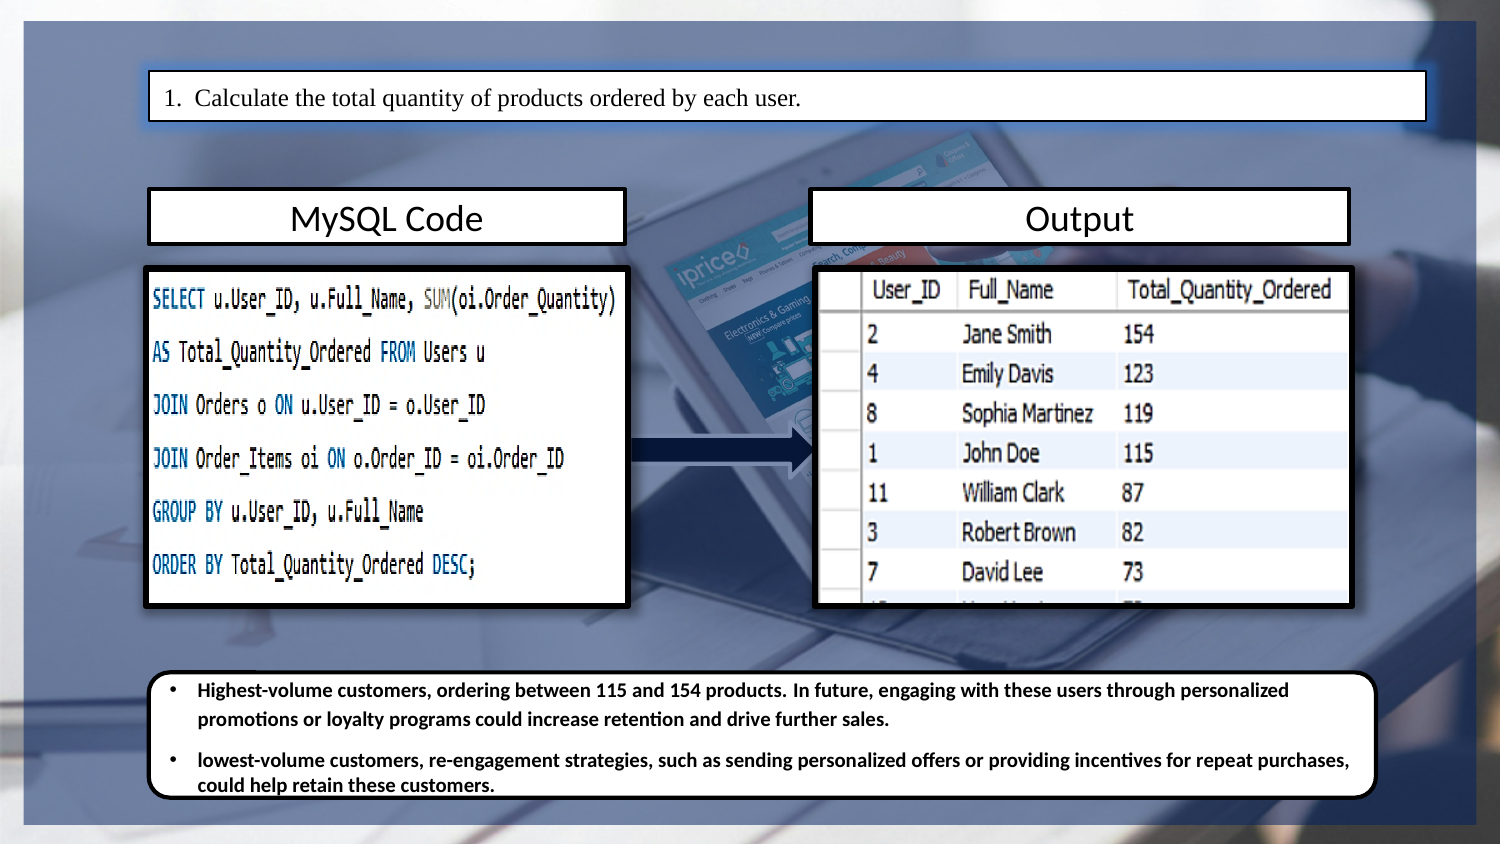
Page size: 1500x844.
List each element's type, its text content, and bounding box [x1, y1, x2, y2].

text_box Output [808, 187, 1351, 246]
text_box 1. Calculate the total quantity of products ordered by each user. [147, 69, 1428, 123]
picture [148, 271, 625, 604]
text_box MySQL Code [147, 187, 627, 246]
text_box Highest-volume customers, ordering between 115 and 154 products. In future, engaging with these users through personalized promotions or loyalty programs could increase retention and drive further sales. lowest-volume customers, re-engagement strategies, such as sending personalized offers or providing incentives for repeat purchases, could help retain these customers. [146, 670, 1379, 800]
picture [817, 271, 1350, 604]
text_box [21, 19, 1478, 827]
